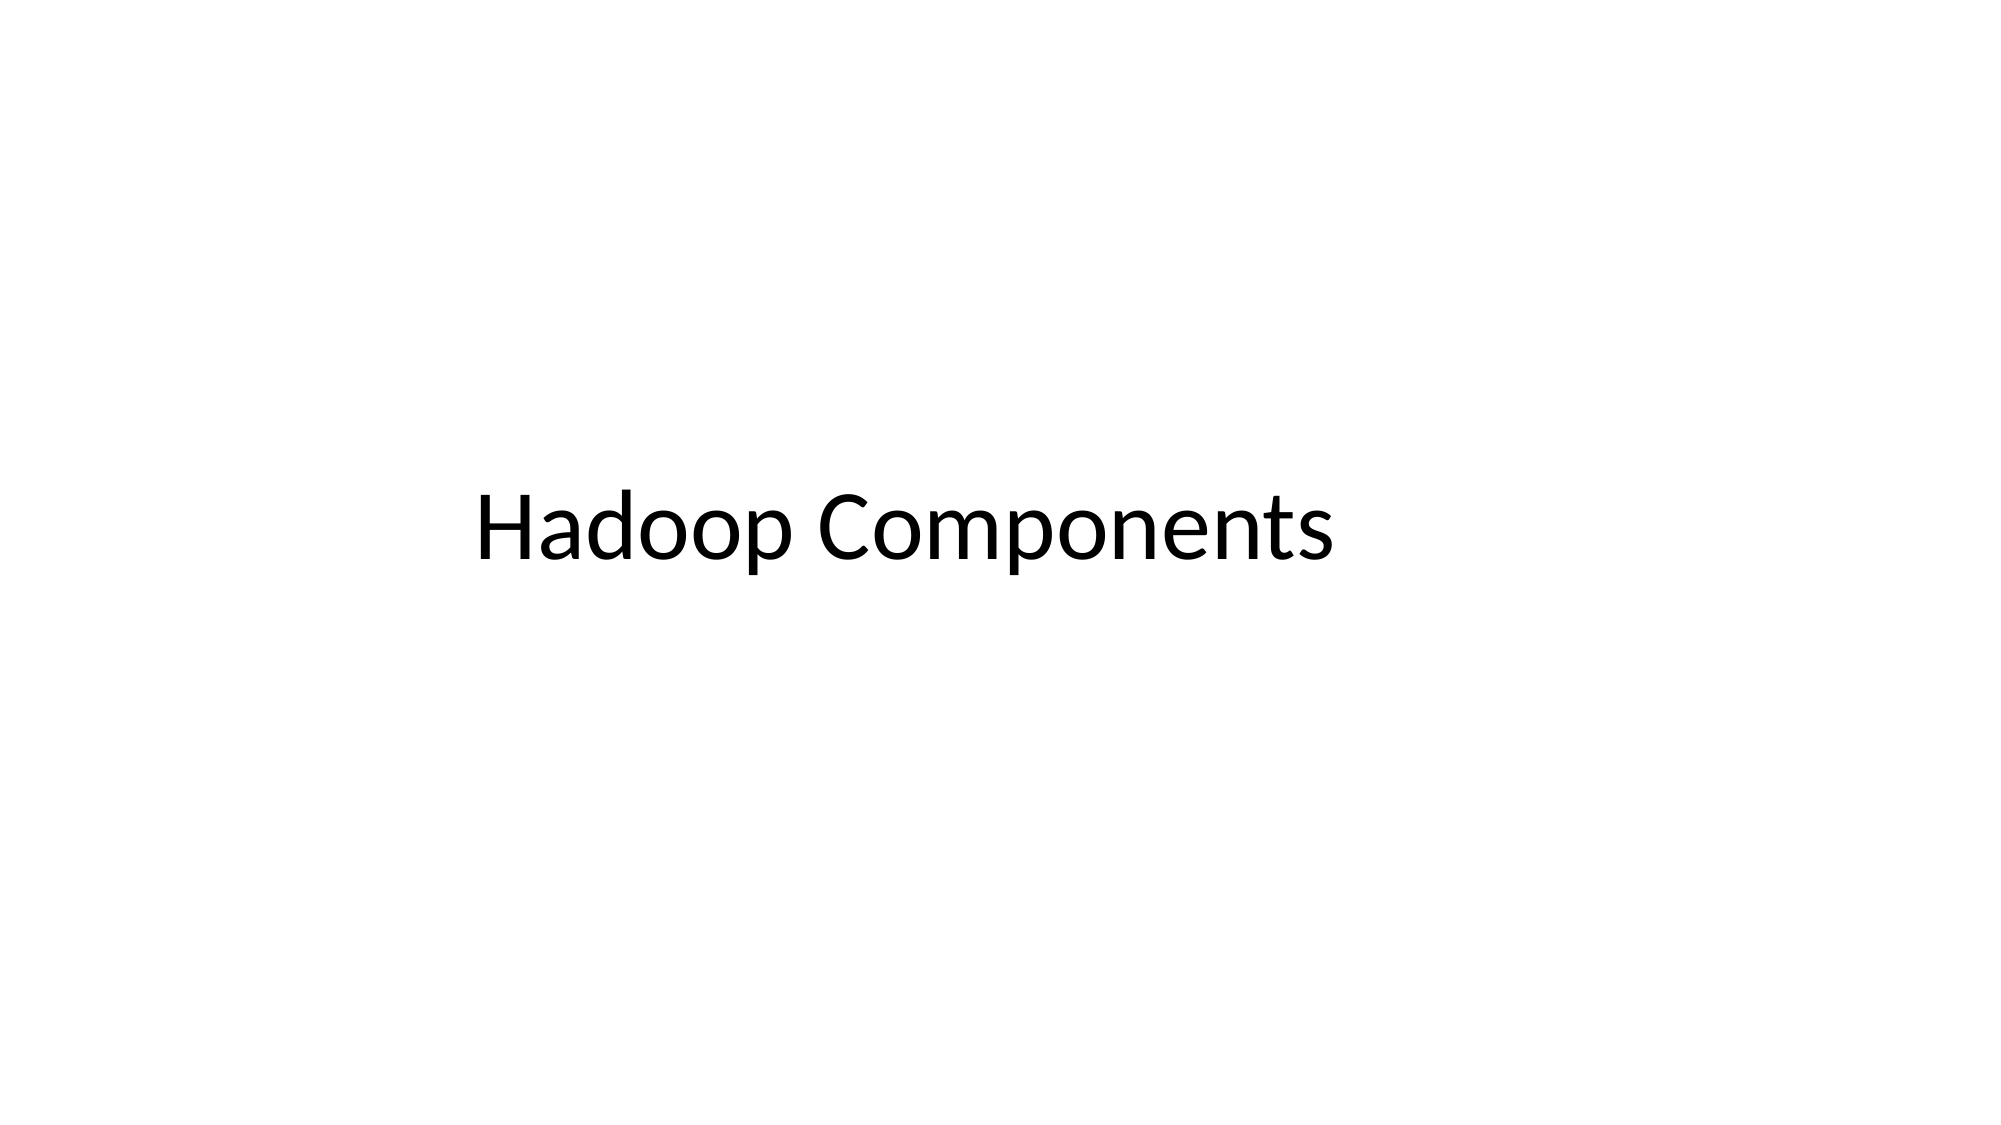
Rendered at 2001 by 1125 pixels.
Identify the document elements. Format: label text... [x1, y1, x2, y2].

text_box Hadoop Components [178, 452, 1633, 723]
